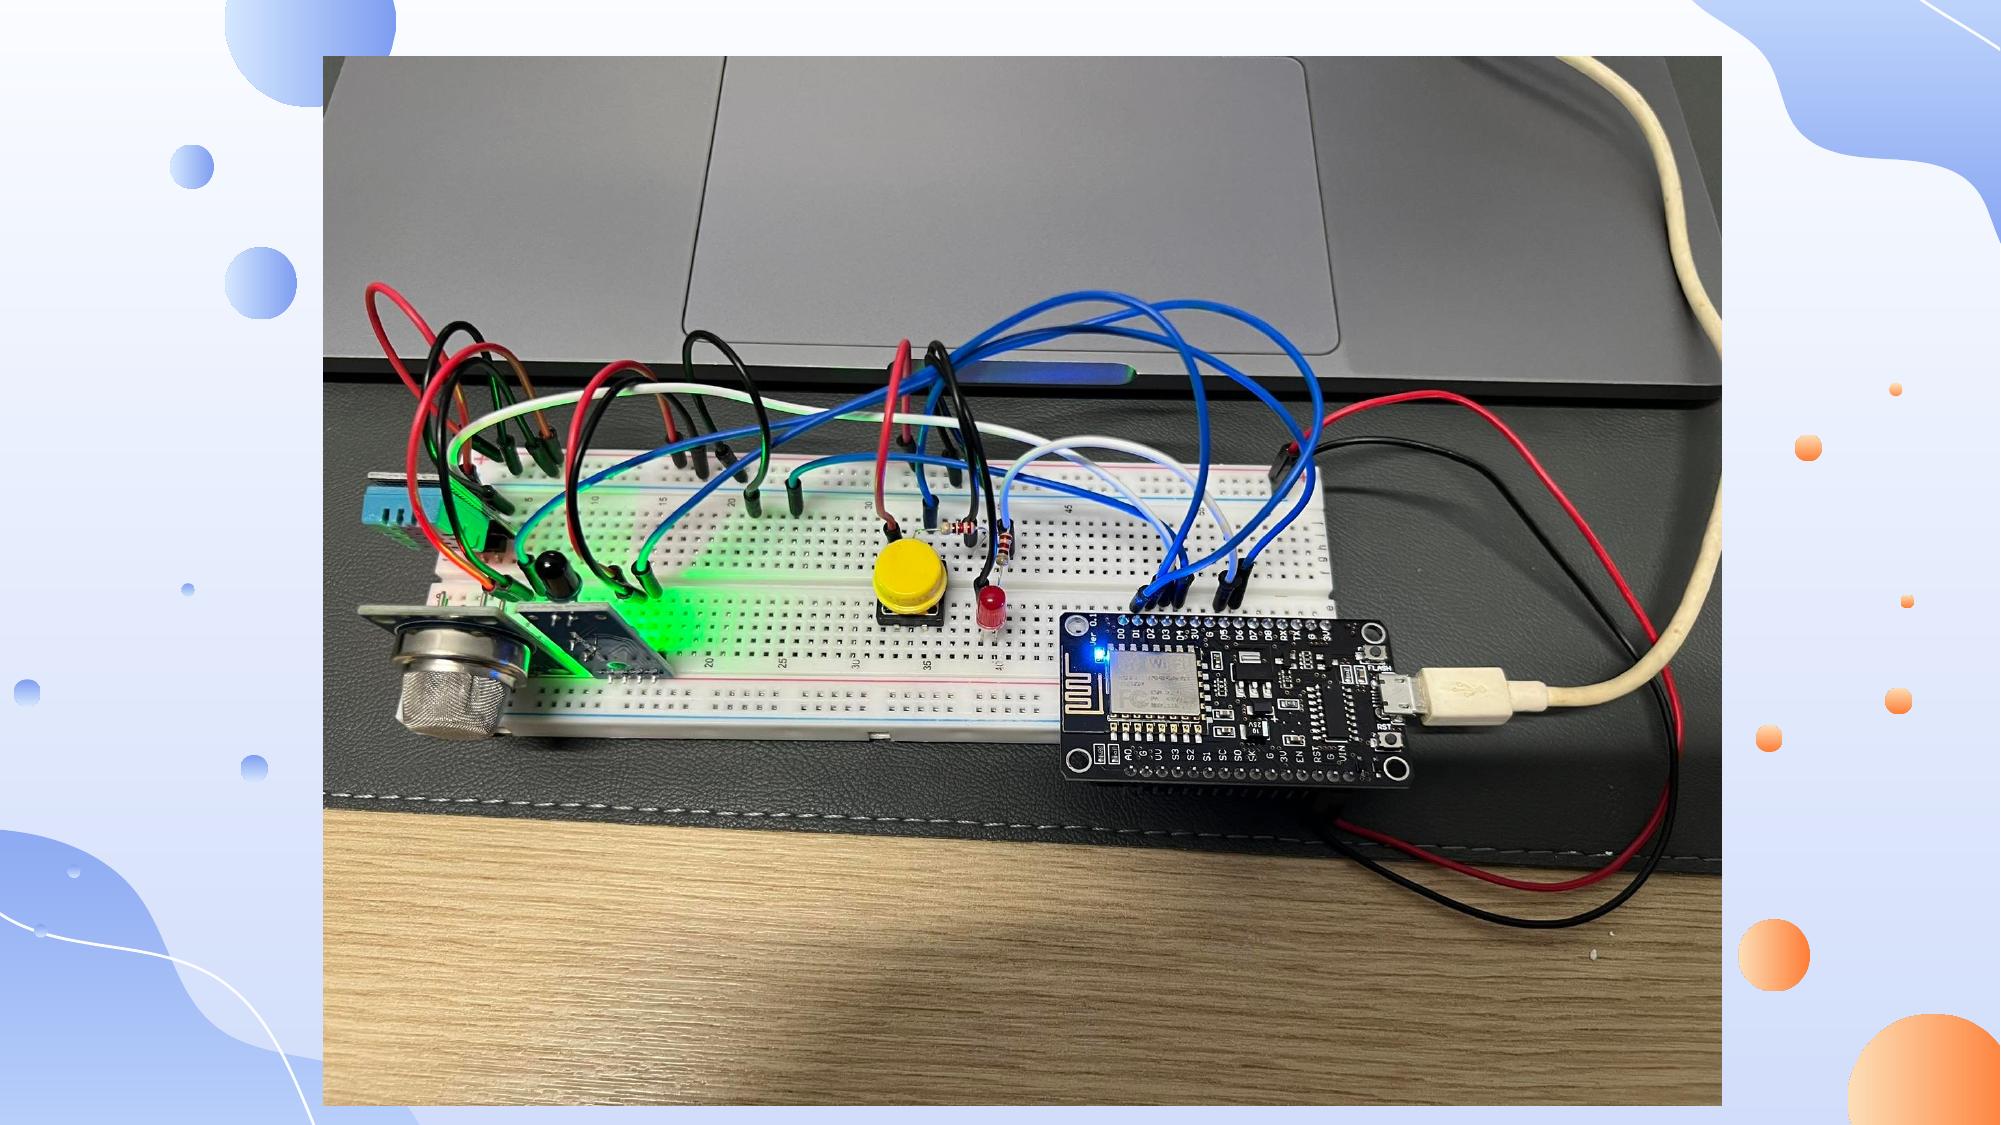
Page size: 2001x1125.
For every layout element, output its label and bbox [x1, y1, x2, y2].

picture [323, 56, 1723, 1106]
